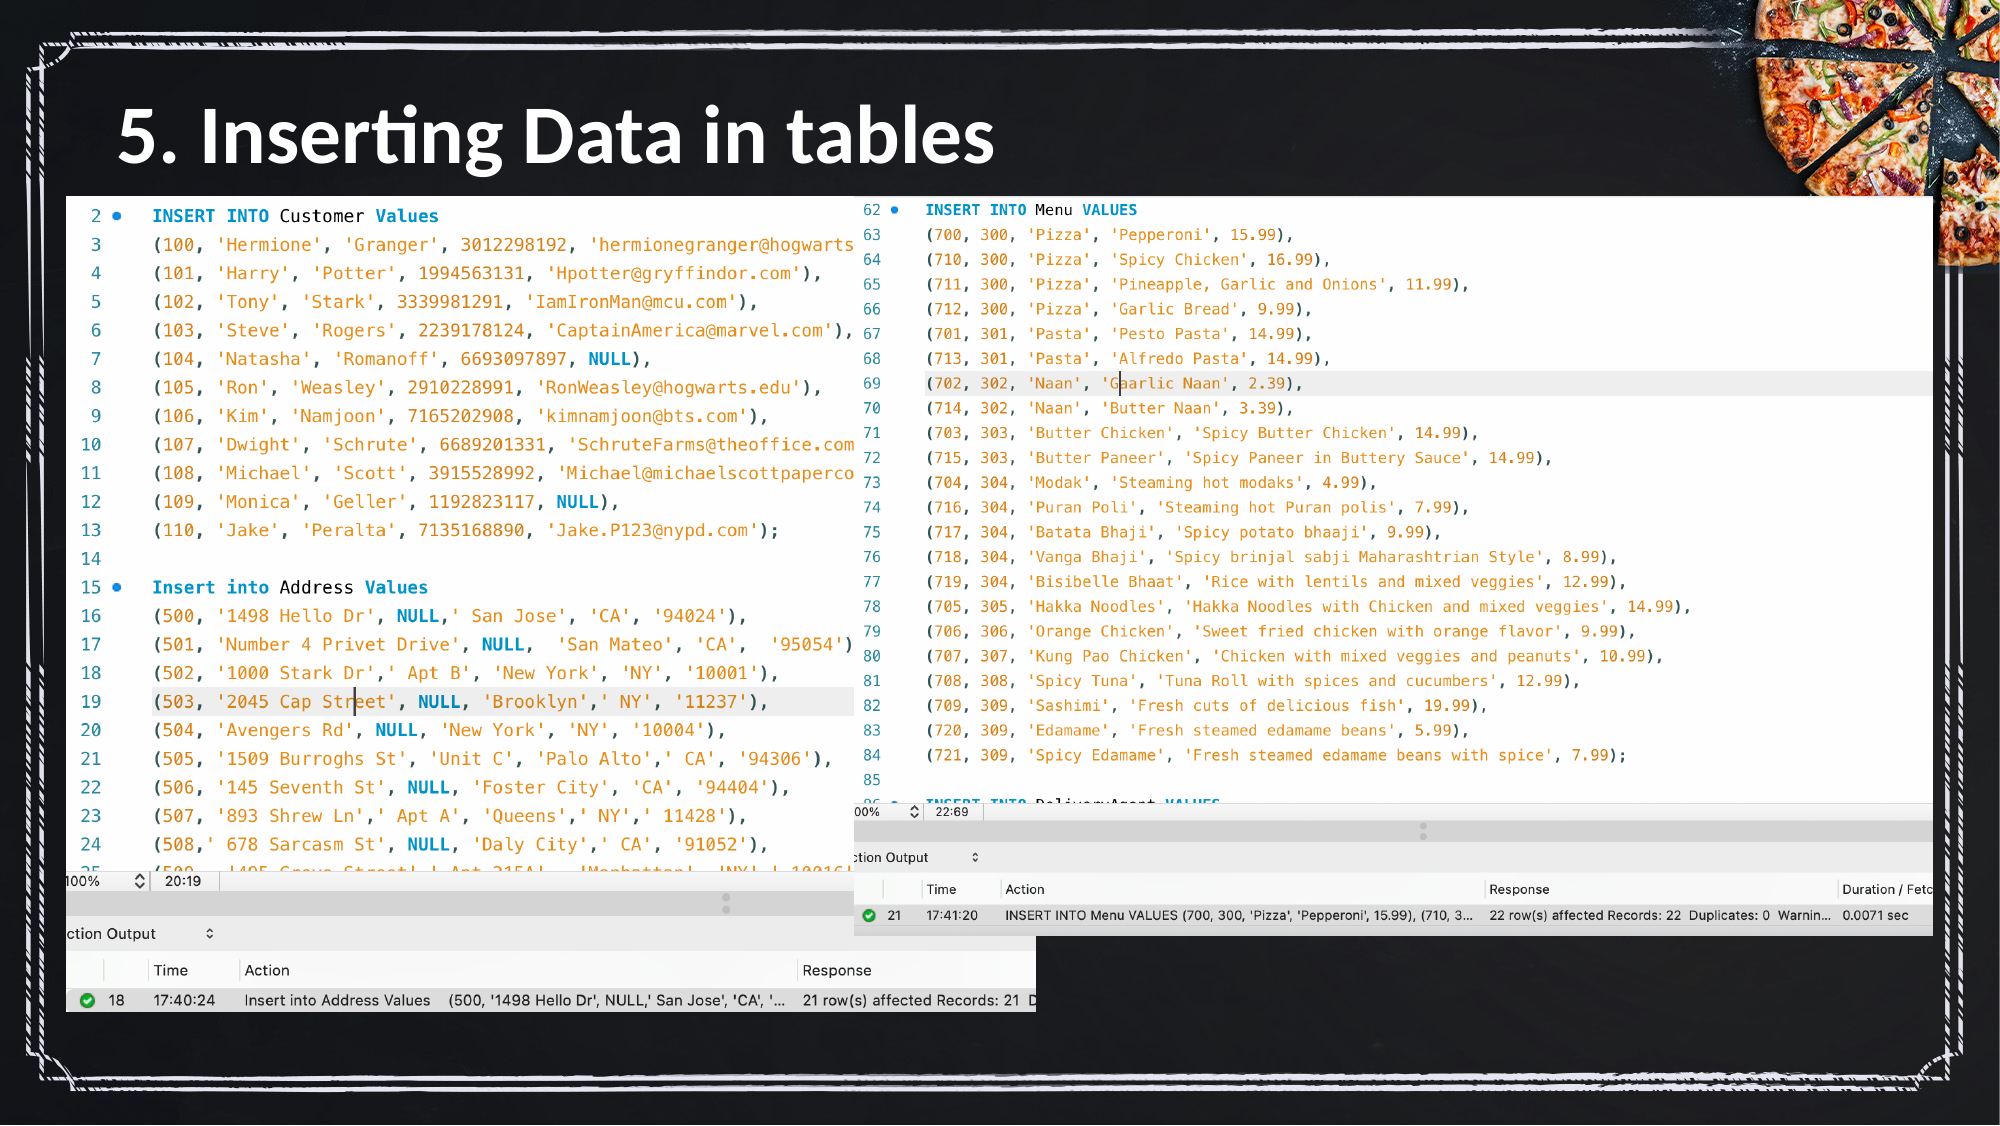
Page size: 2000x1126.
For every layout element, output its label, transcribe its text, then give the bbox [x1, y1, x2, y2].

title 5. Inserting Data in tables [99, 65, 1900, 194]
picture [0, 0, 2000, 1125]
